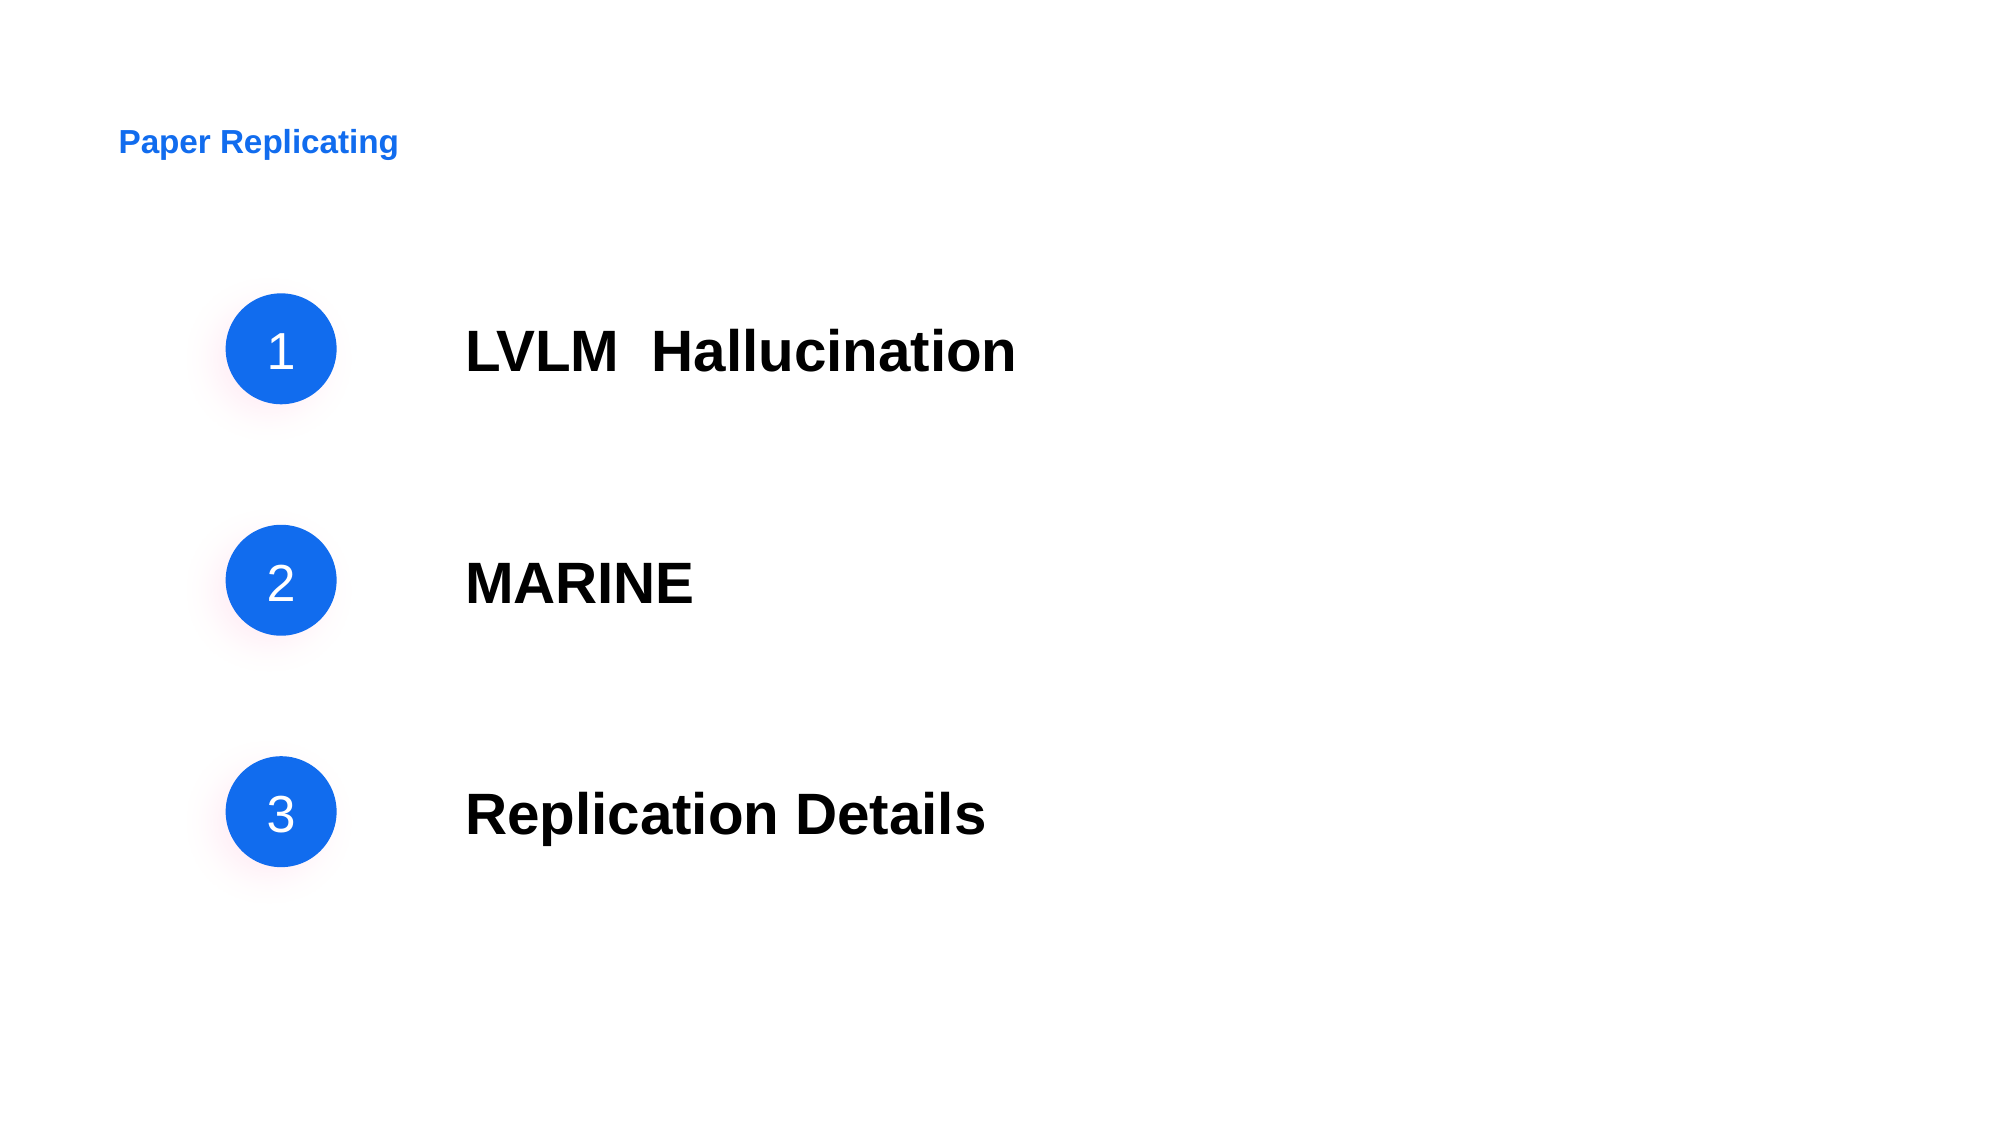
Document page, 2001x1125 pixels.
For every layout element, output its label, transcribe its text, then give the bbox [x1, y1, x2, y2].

text_box Paper Replicating [118, 114, 711, 160]
text_box Replication Details [450, 769, 1118, 854]
text_box 1 [224, 292, 338, 406]
text_box LVLM Hallucination [450, 305, 1118, 391]
text_box MARINE [450, 537, 1118, 623]
text_box 3 [224, 755, 338, 869]
text_box 2 [224, 523, 338, 637]
